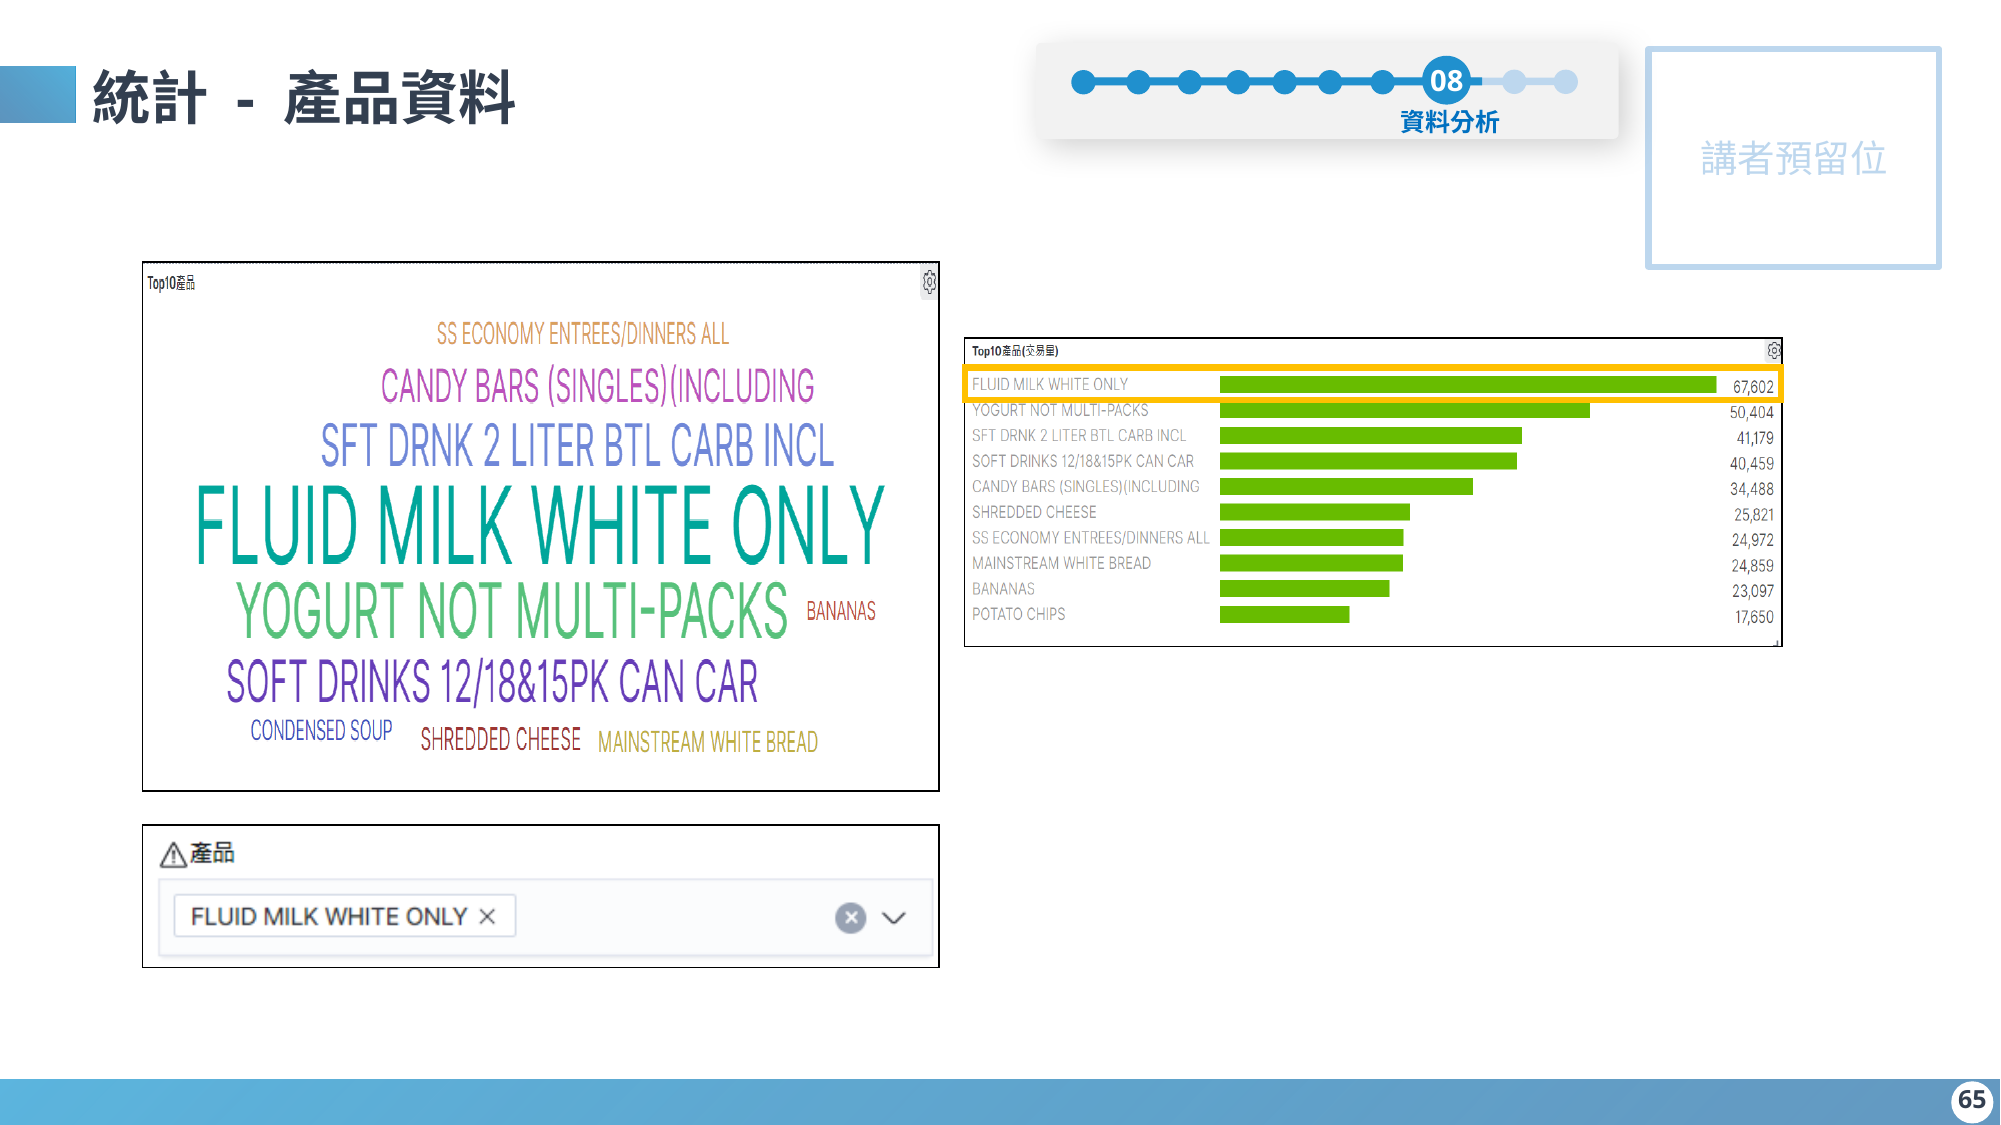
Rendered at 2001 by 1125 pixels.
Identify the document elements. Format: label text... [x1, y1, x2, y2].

picture [143, 825, 939, 967]
text_box 統計 - 產品資料 [77, 53, 957, 139]
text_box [1035, 42, 1619, 156]
slide_number 65 [1551, 1070, 2000, 1125]
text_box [143, 262, 1782, 791]
